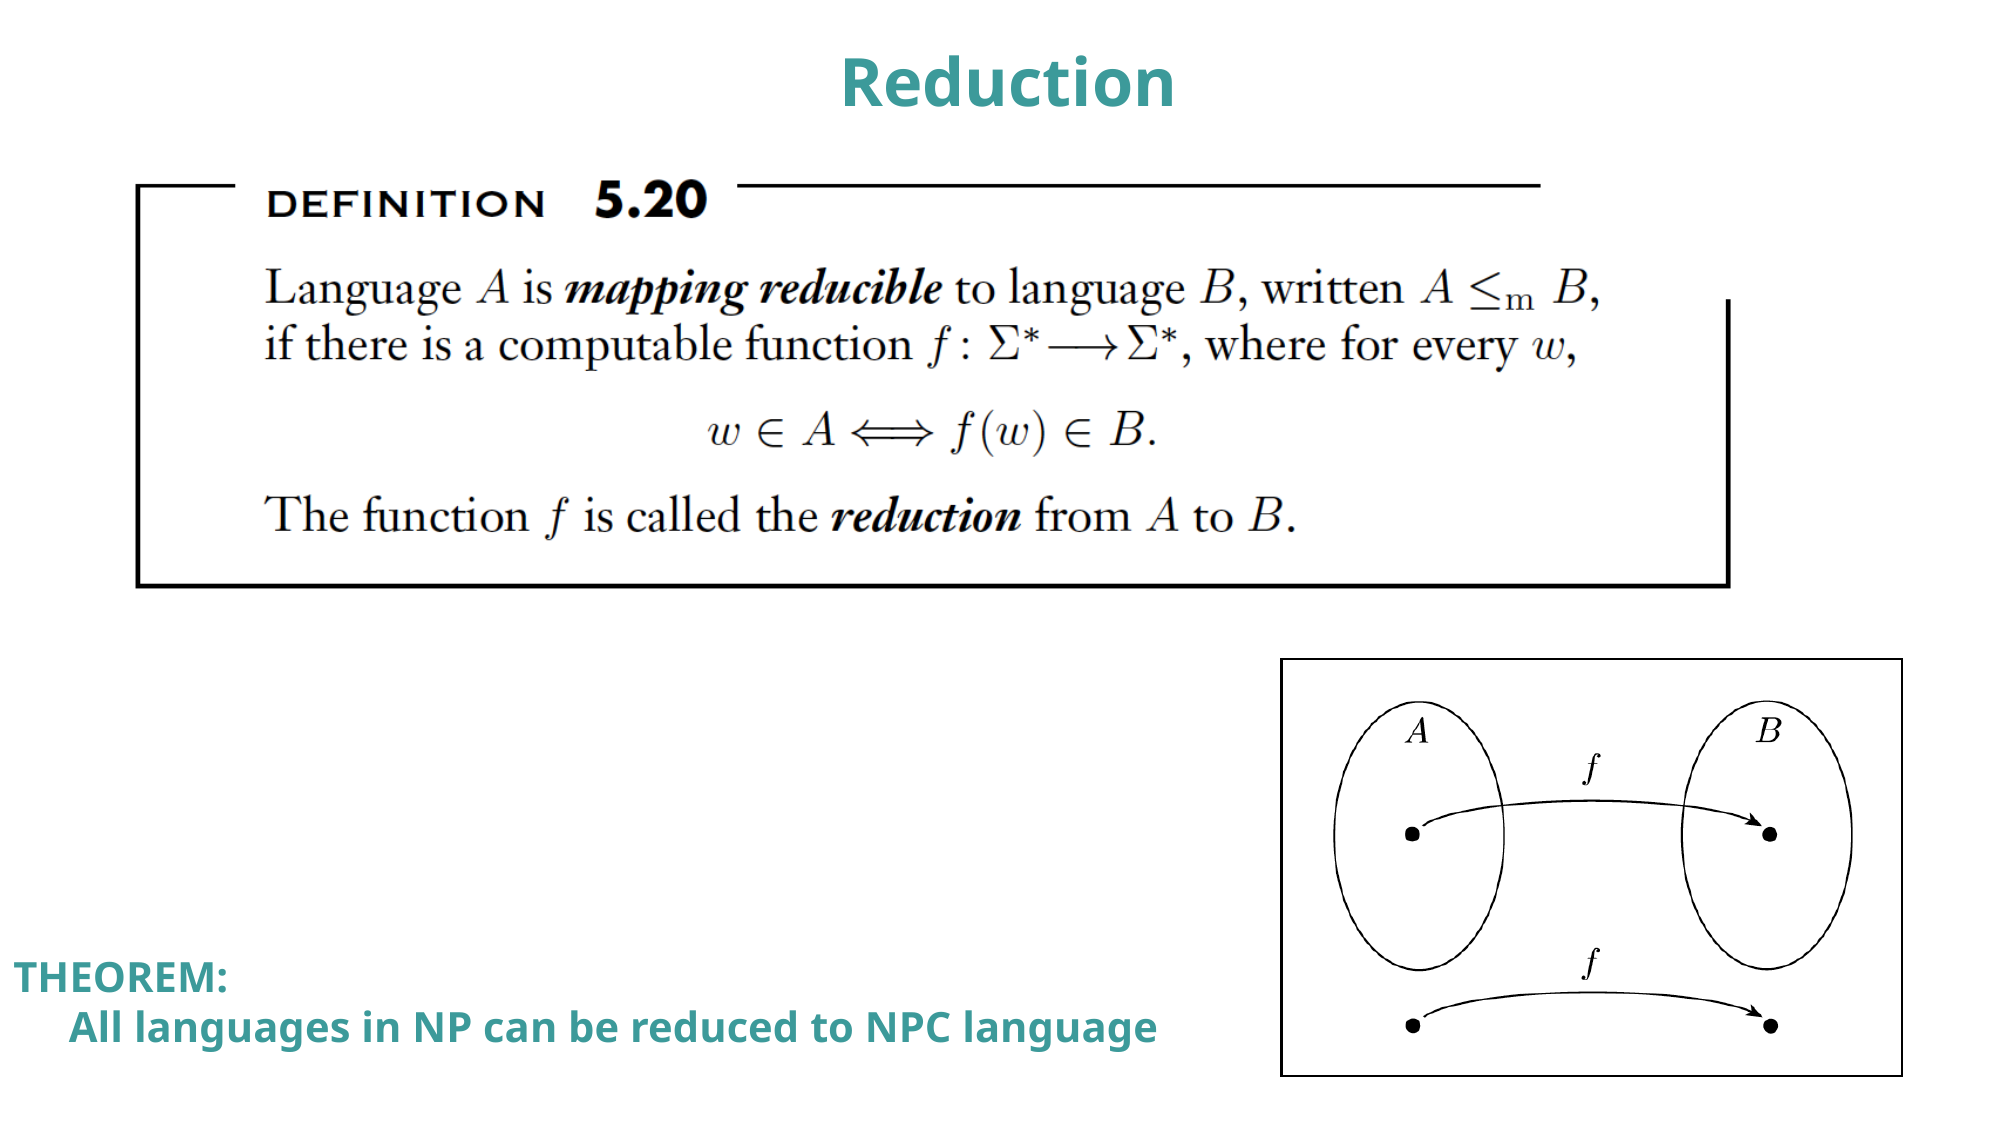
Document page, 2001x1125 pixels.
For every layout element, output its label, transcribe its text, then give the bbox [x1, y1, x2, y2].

text_box Reduction [807, 31, 1193, 127]
picture [111, 130, 2000, 1125]
